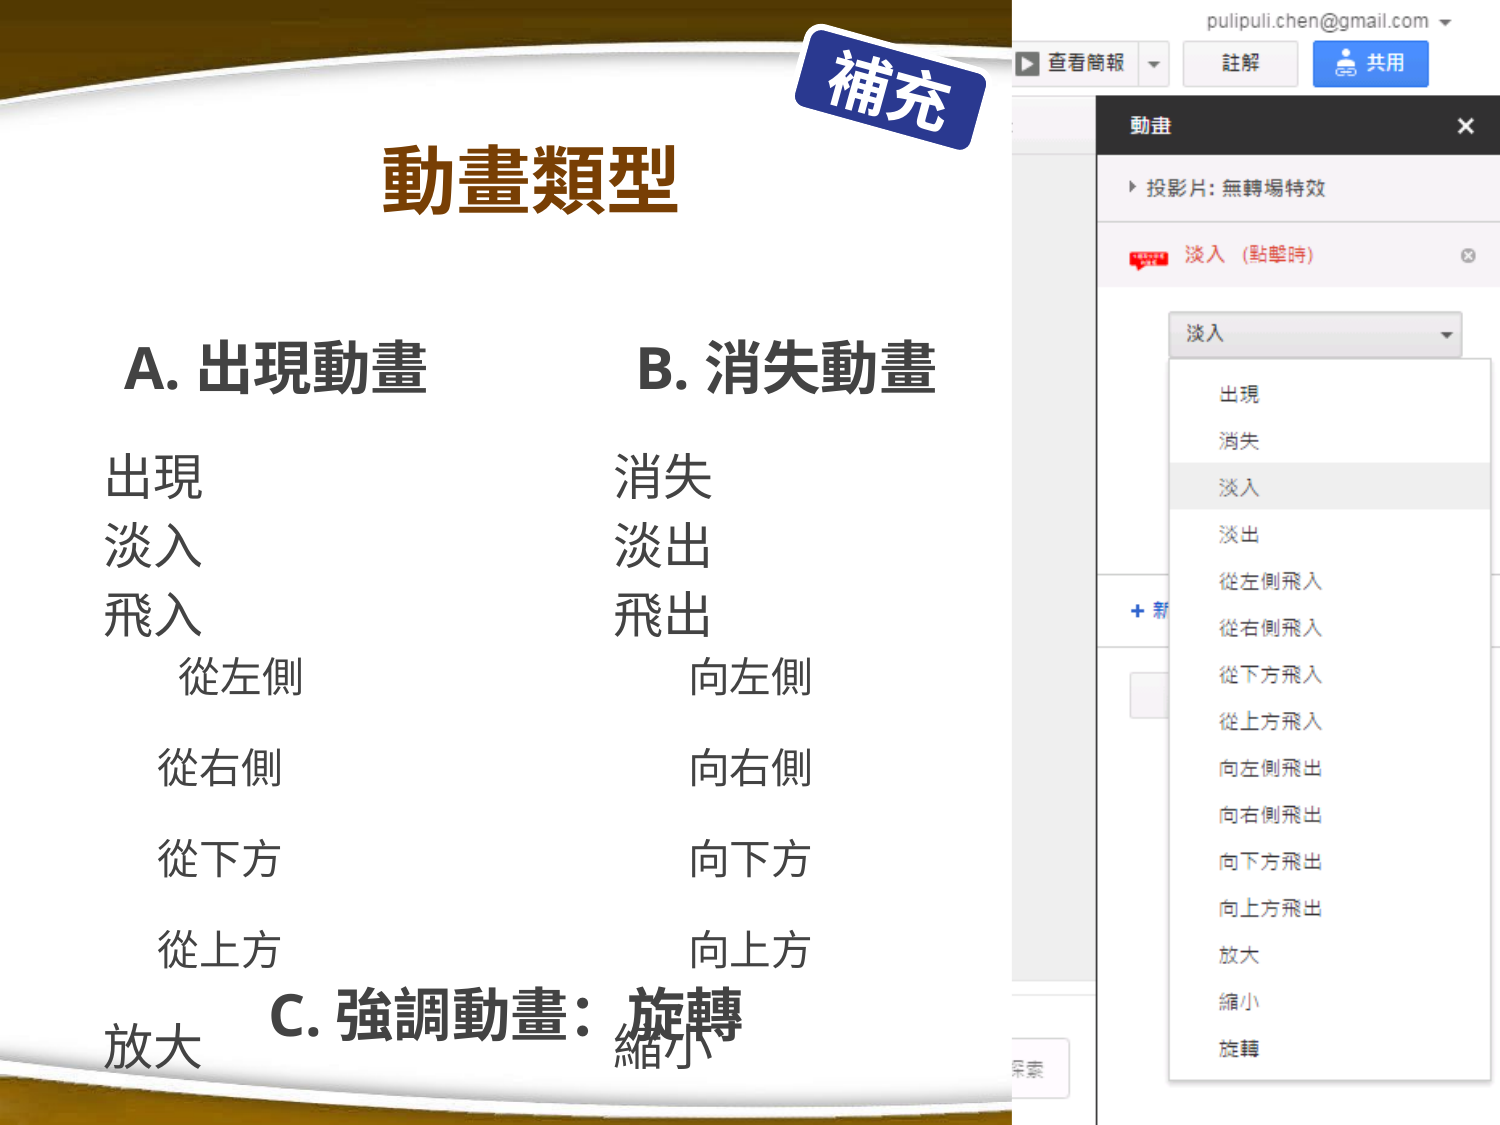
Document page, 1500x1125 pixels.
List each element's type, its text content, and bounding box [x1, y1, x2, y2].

subtitle A.出現動畫 [51, 245, 503, 417]
text_box 補充 [791, 26, 990, 153]
list 出現 淡入 飛入 從左側 從右側 從下方 從上方 放大 [51, 421, 503, 892]
subtitle C.強調動畫：旋轉 [0, 892, 1006, 1064]
title 動畫類型 [51, 112, 1006, 246]
list 消失 淡出 飛出 向左側 向右側 向下方 向上方 縮小 [560, 421, 1006, 892]
picture [0, 0, 1500, 1125]
subtitle B.消失動畫 [560, 245, 1006, 417]
